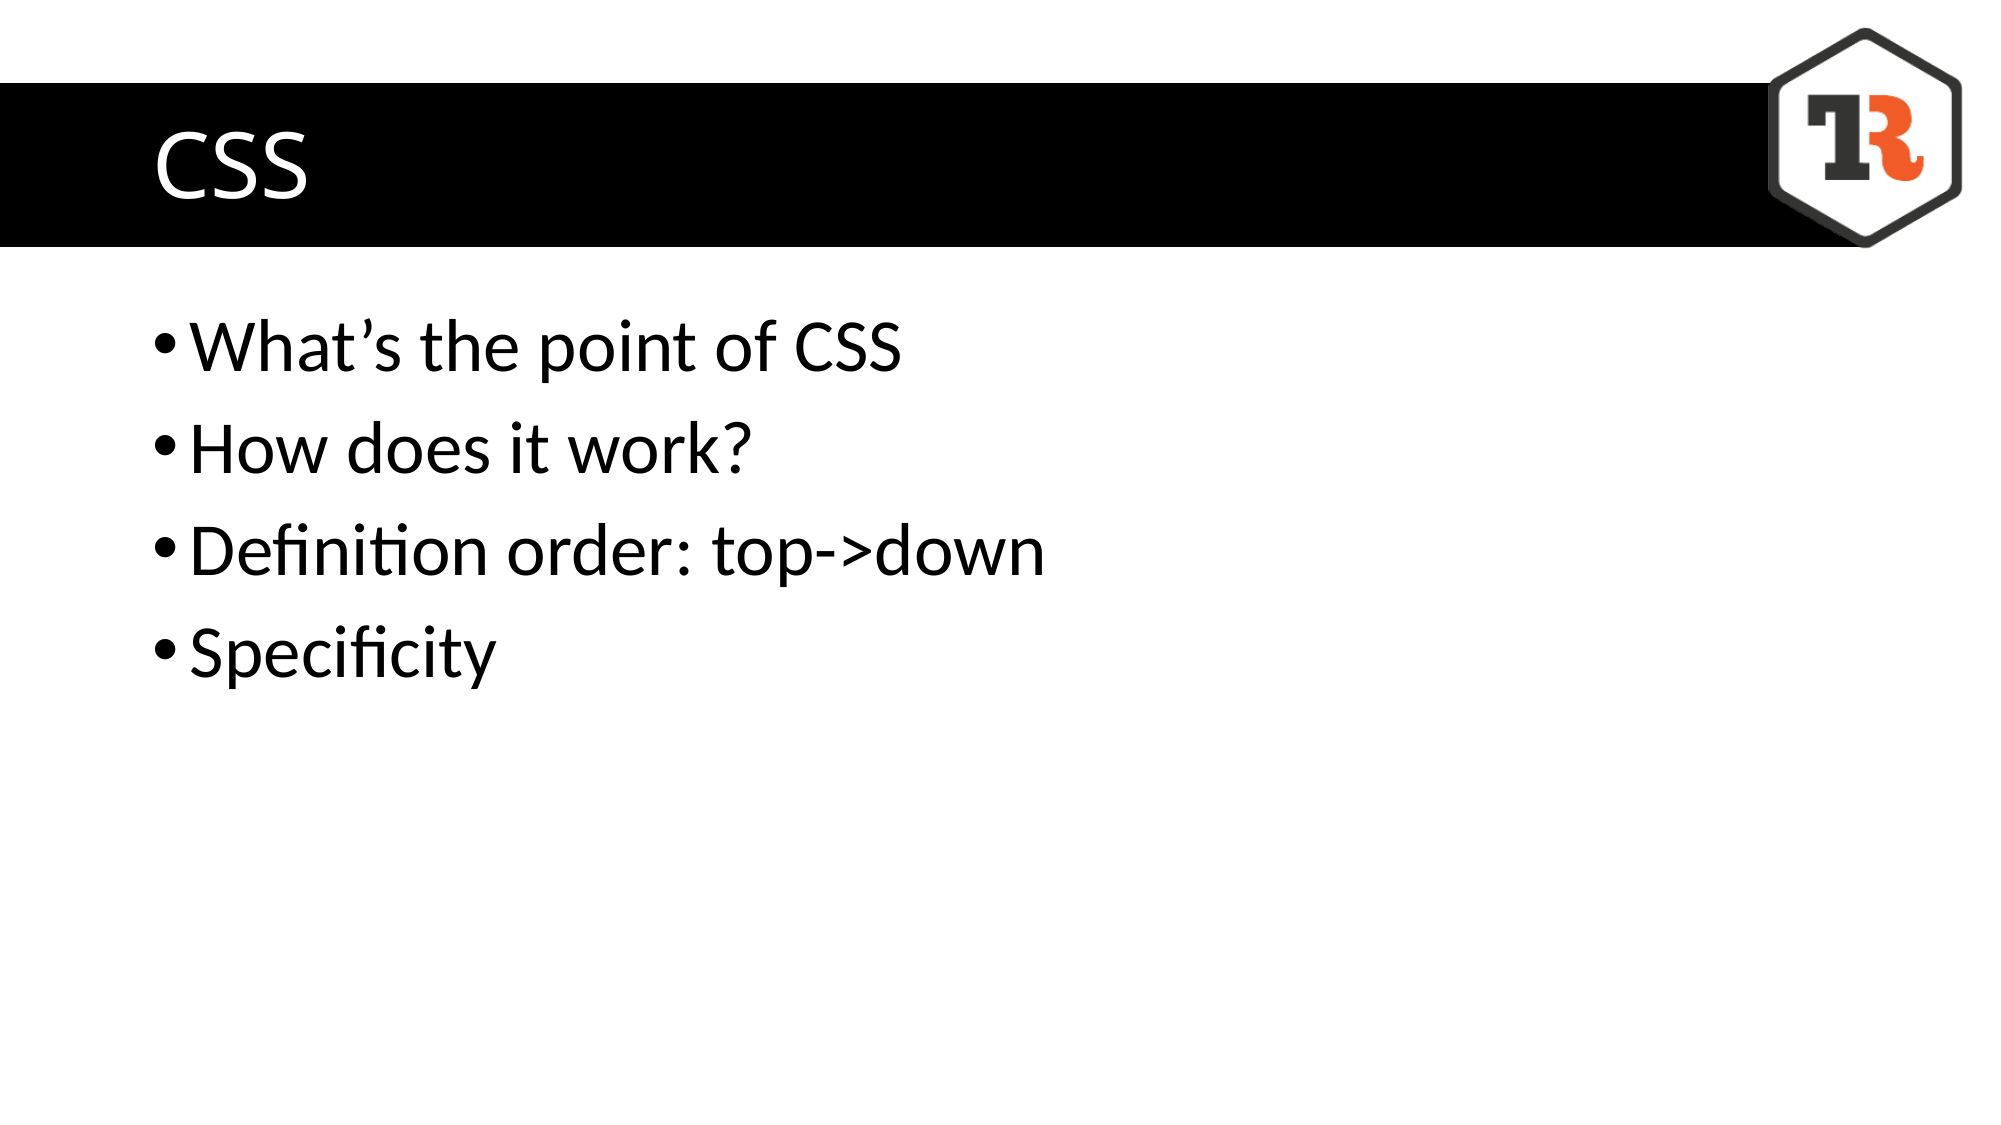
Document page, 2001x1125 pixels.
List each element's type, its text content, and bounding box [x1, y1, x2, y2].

list What’s the point of CSS How does it work? Definition order: top->down Specificity [137, 299, 1863, 1014]
picture [1747, 20, 1981, 254]
title CSS [137, 59, 1863, 278]
